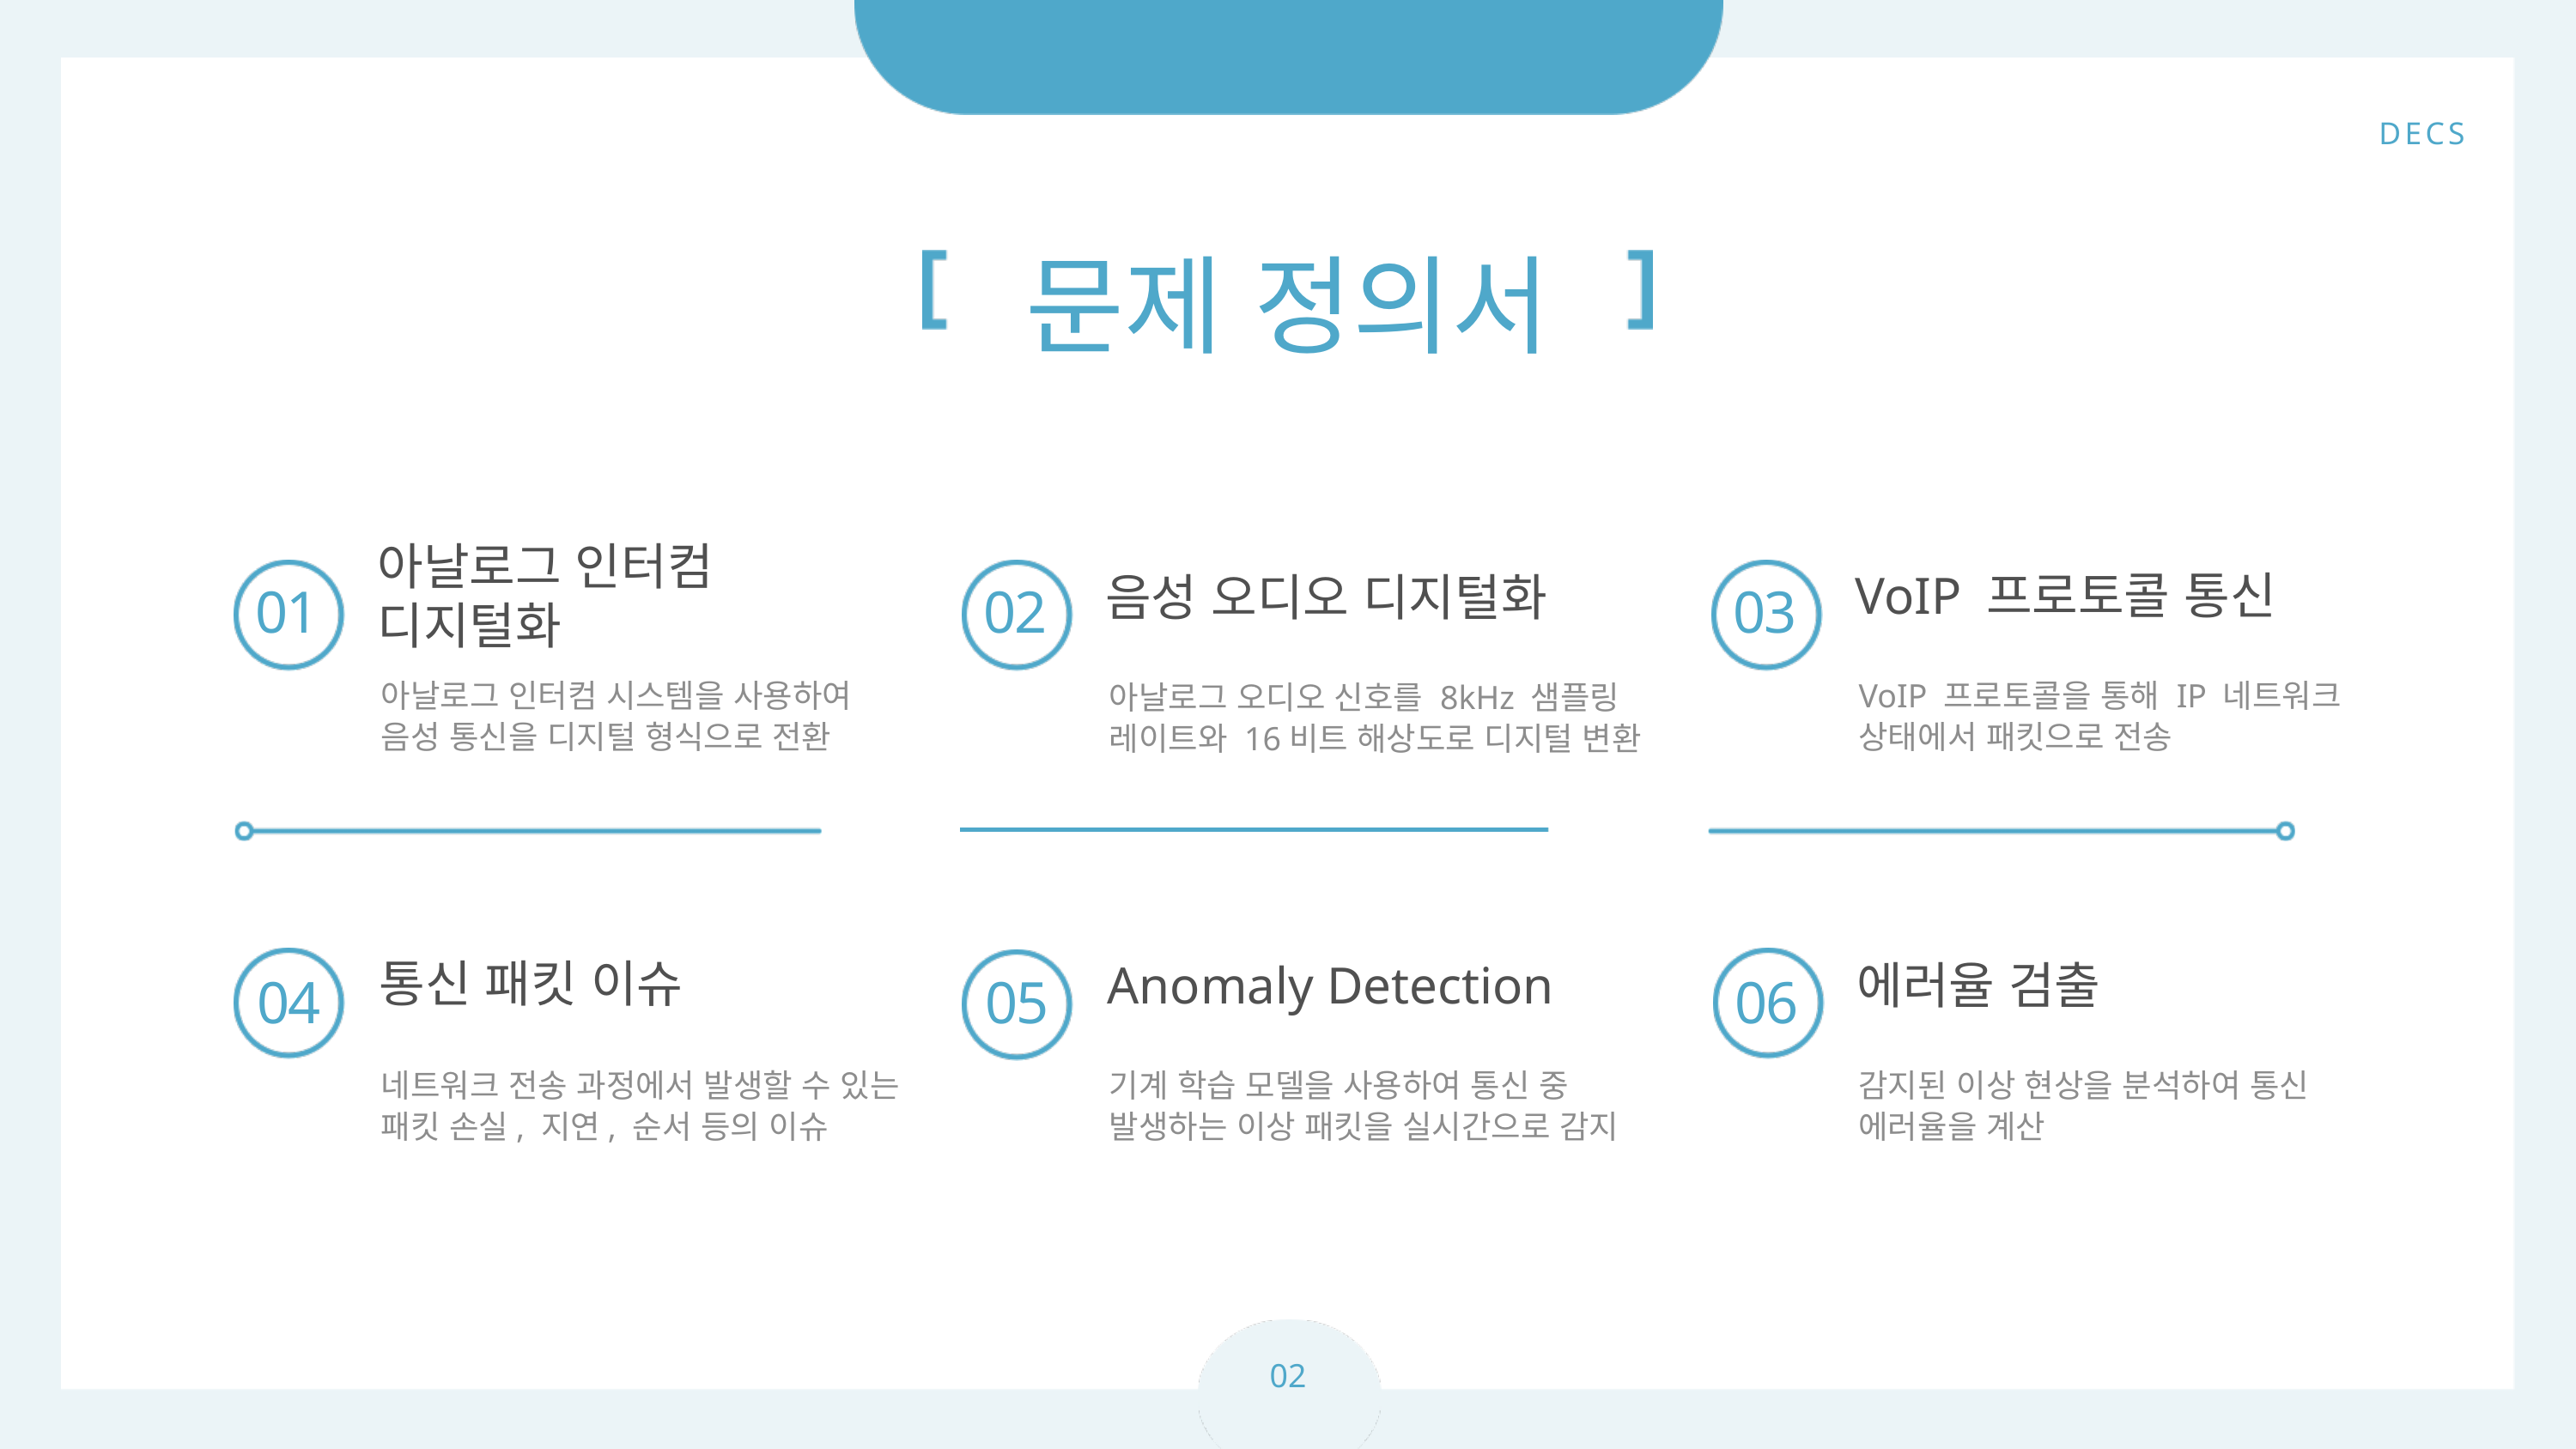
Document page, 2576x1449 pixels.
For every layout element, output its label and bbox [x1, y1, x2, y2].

text_box [958, 554, 1643, 780]
picture [61, 0, 2515, 1449]
text_box [960, 942, 1643, 1168]
text_box [232, 940, 914, 1168]
text_box [1708, 552, 2392, 779]
text_box [1710, 942, 2392, 1168]
text_box [230, 552, 914, 779]
